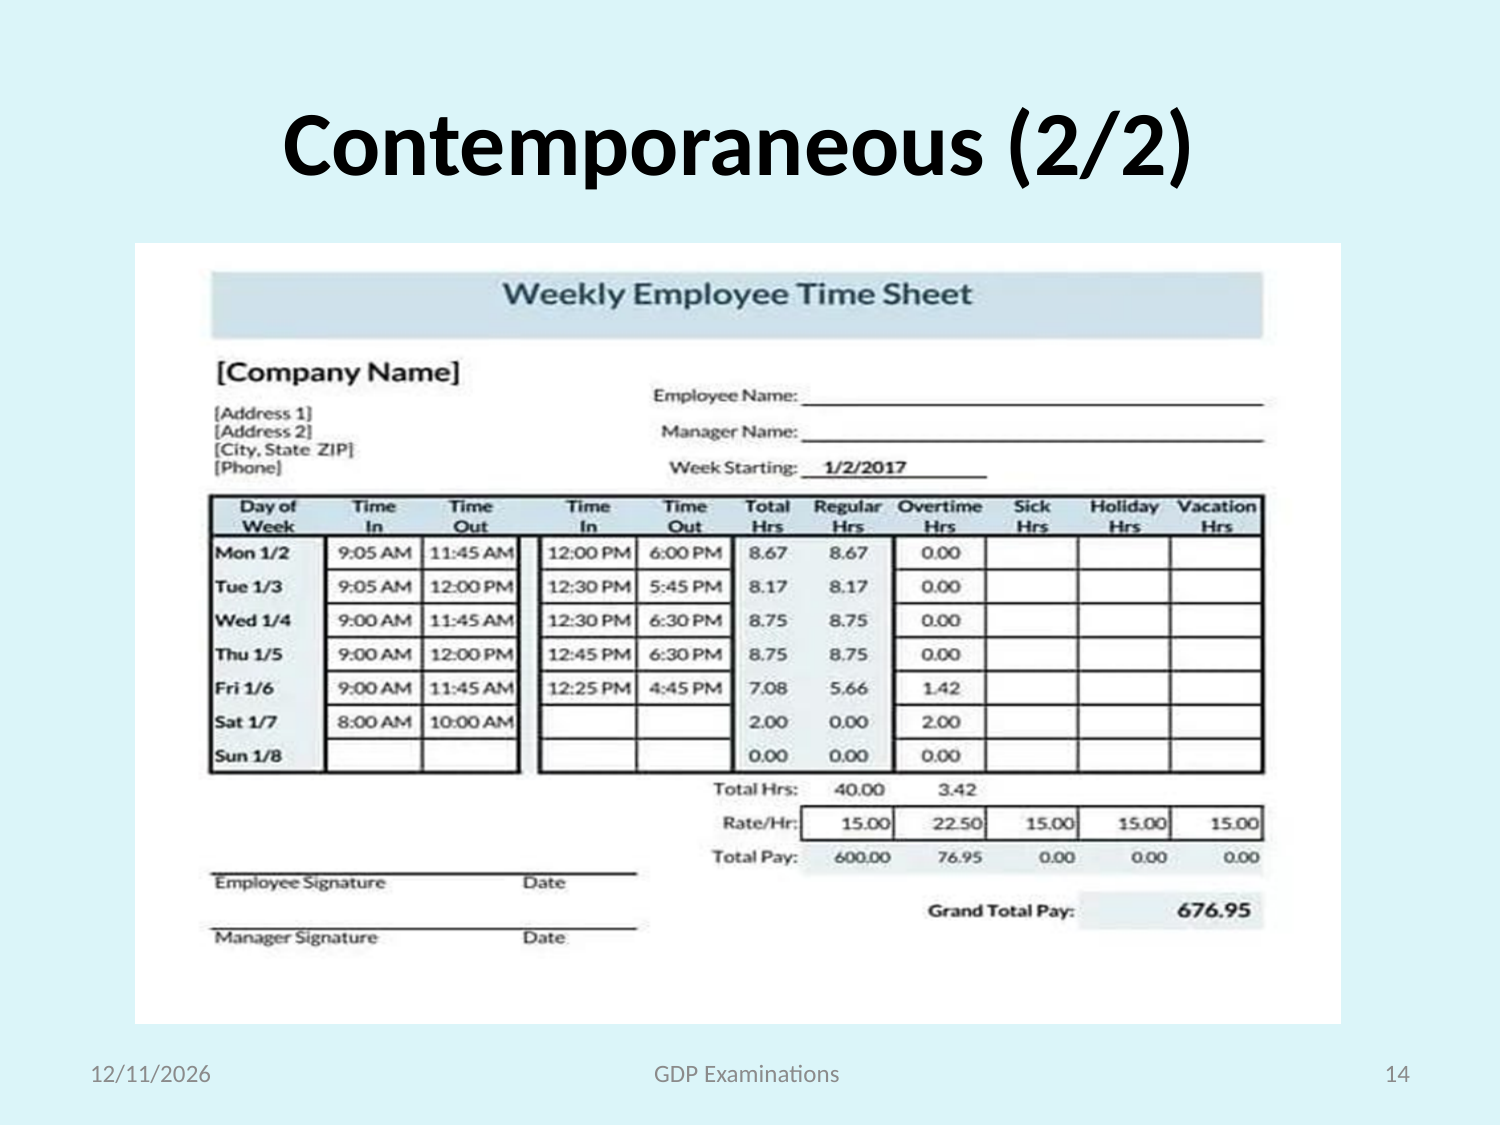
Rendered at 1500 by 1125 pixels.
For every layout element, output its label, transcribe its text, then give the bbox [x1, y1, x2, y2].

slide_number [75, 1042, 425, 1103]
slide_number 14 [1074, 1042, 1425, 1103]
title Contemporaneous (2/2) [75, 45, 1425, 233]
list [135, 243, 1341, 1024]
footer GDP Examinations [512, 1042, 988, 1103]
